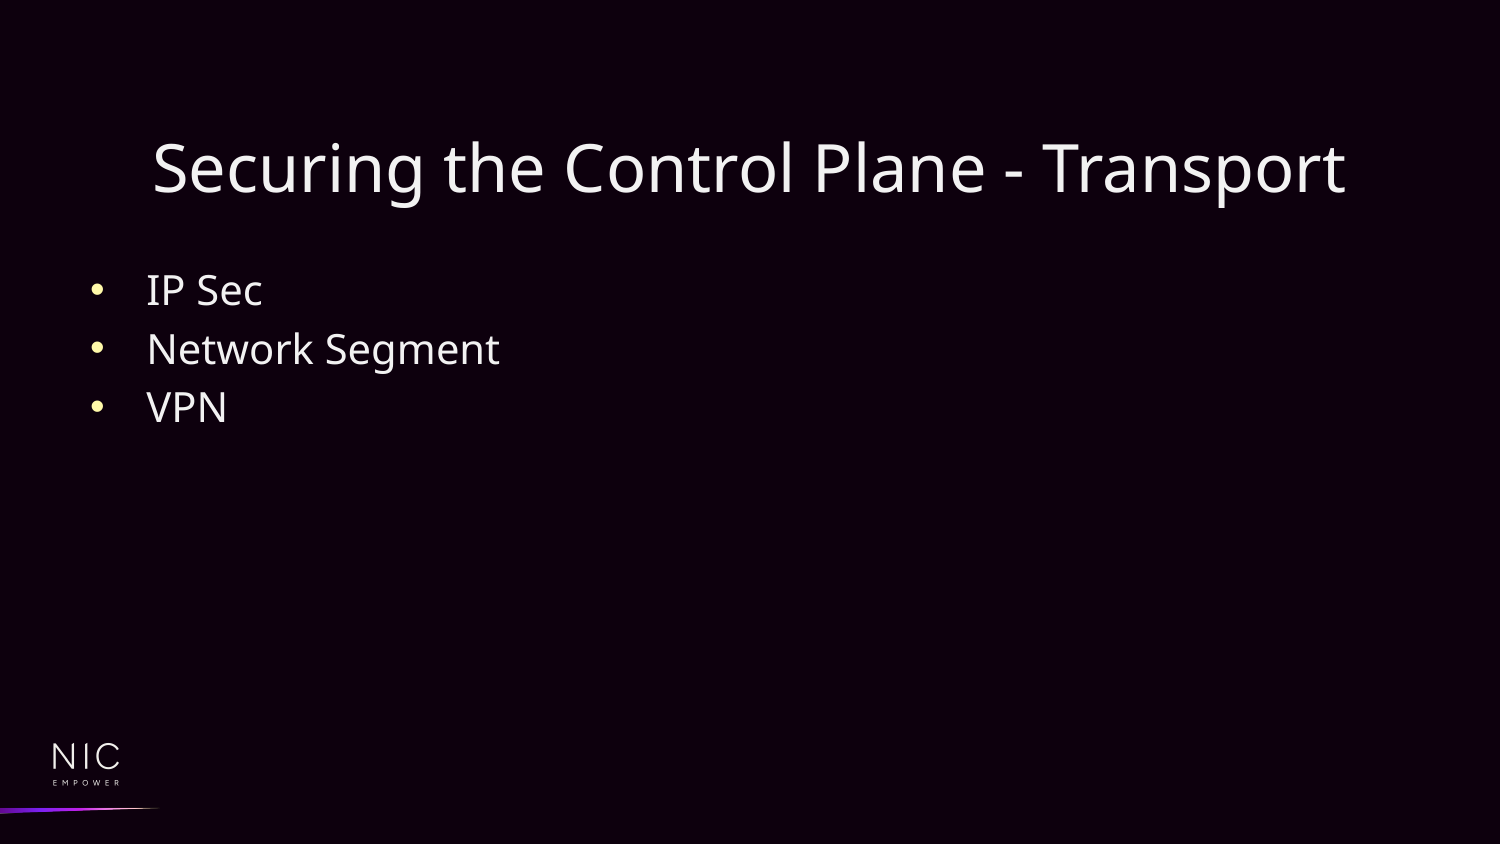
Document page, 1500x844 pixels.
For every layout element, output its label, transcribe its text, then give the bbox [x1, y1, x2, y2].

list IP Sec Network Segment VPN [75, 256, 1425, 694]
title Securing the Control Plane - Transport [75, 91, 1425, 242]
picture [0, 740, 160, 816]
